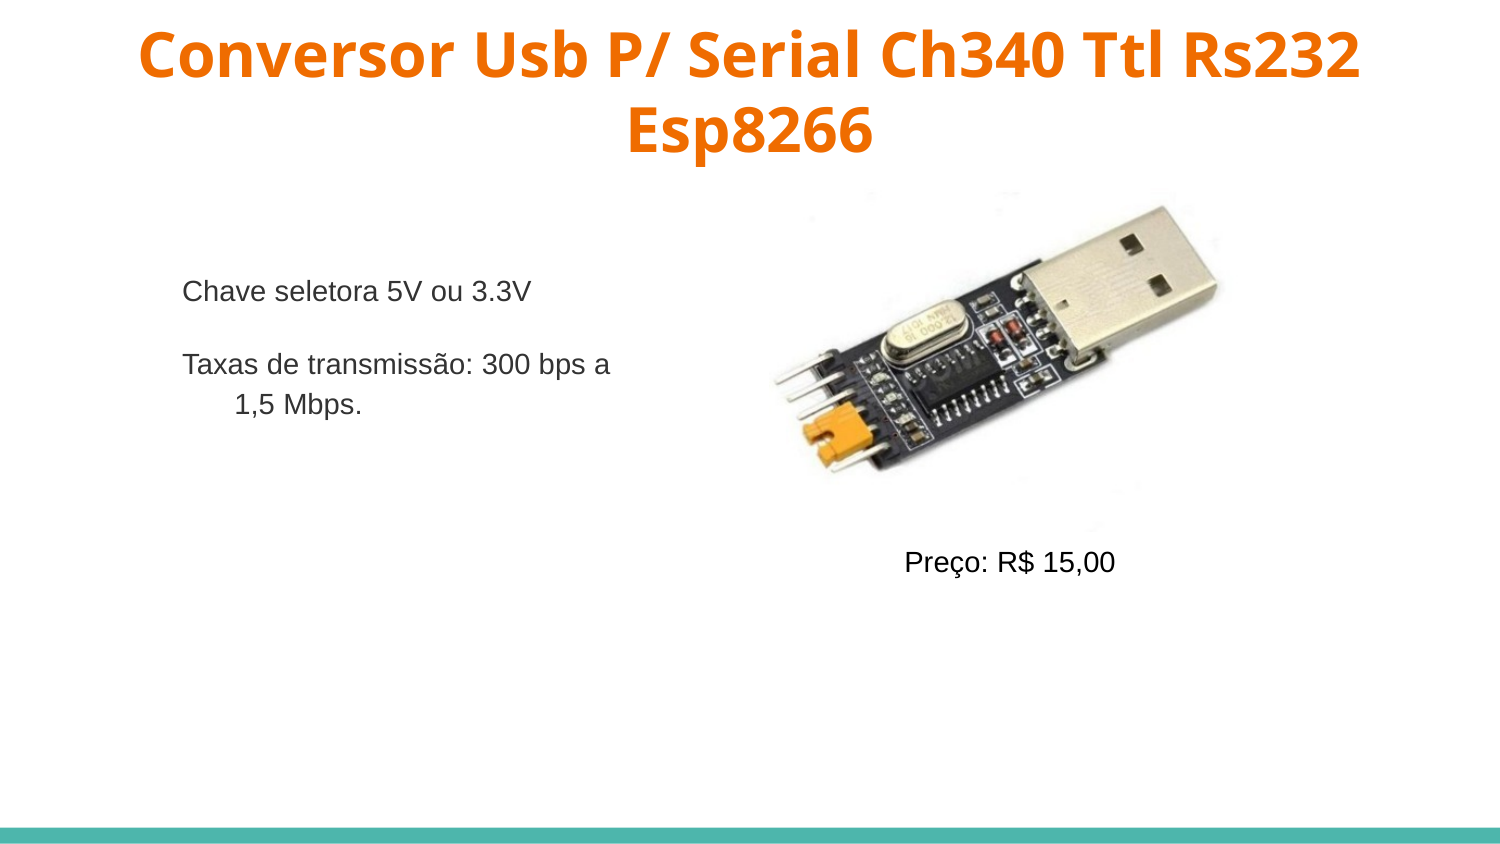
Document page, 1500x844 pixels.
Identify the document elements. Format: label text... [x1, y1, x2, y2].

list Chave seletora 5V ou 3.3V Taxas de transmissão: 300 bps a 1,5 Mbps. [144, 252, 635, 677]
picture [769, 188, 1242, 532]
title Conversor Usb P/ Serial Ch340 Ttl Rs232 Esp8266 [0, 0, 1500, 116]
text_box Preço: R$ 15,00 [779, 540, 1241, 598]
